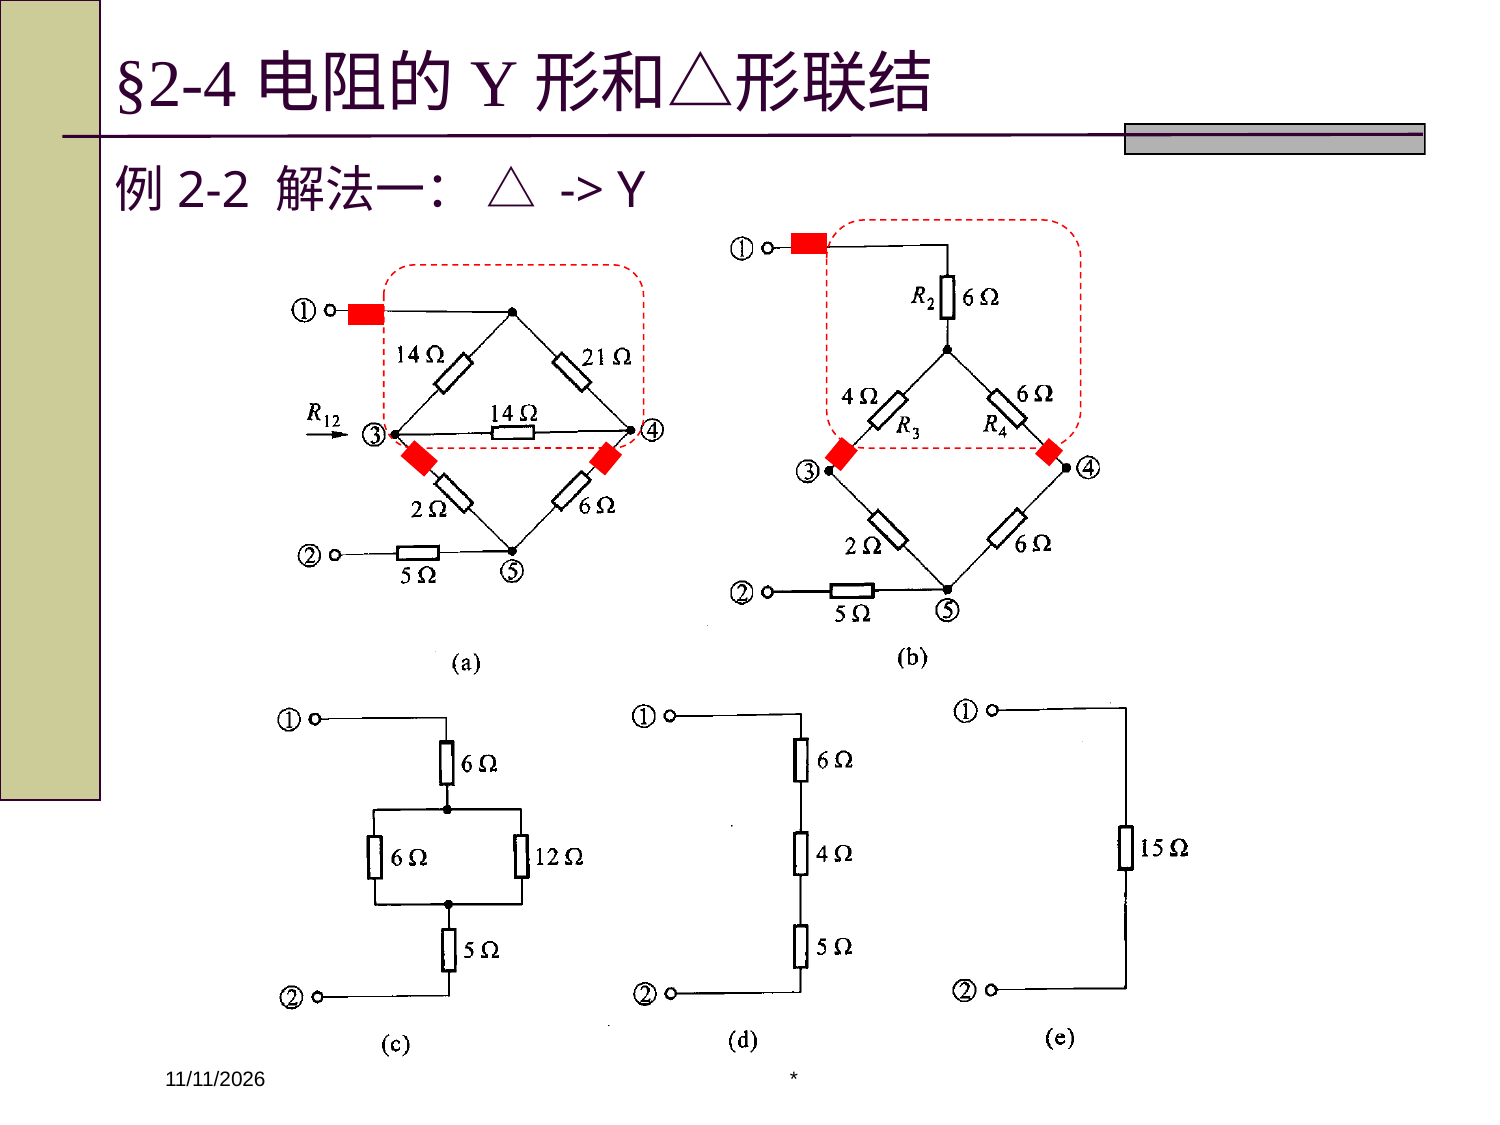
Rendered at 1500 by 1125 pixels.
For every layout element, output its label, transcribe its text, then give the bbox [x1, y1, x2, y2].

picture [253, 225, 1189, 1059]
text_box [407, 447, 432, 469]
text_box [1041, 445, 1057, 459]
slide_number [150, 1058, 475, 1101]
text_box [596, 447, 615, 469]
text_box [832, 443, 850, 465]
text_box 例2-2 解法一： △ -> Y [100, 149, 1146, 225]
text_box [847, 219, 1060, 224]
text_box §2-4电阻的Y形和△形联结 [100, 45, 1425, 114]
footer * [549, 1066, 1038, 1100]
